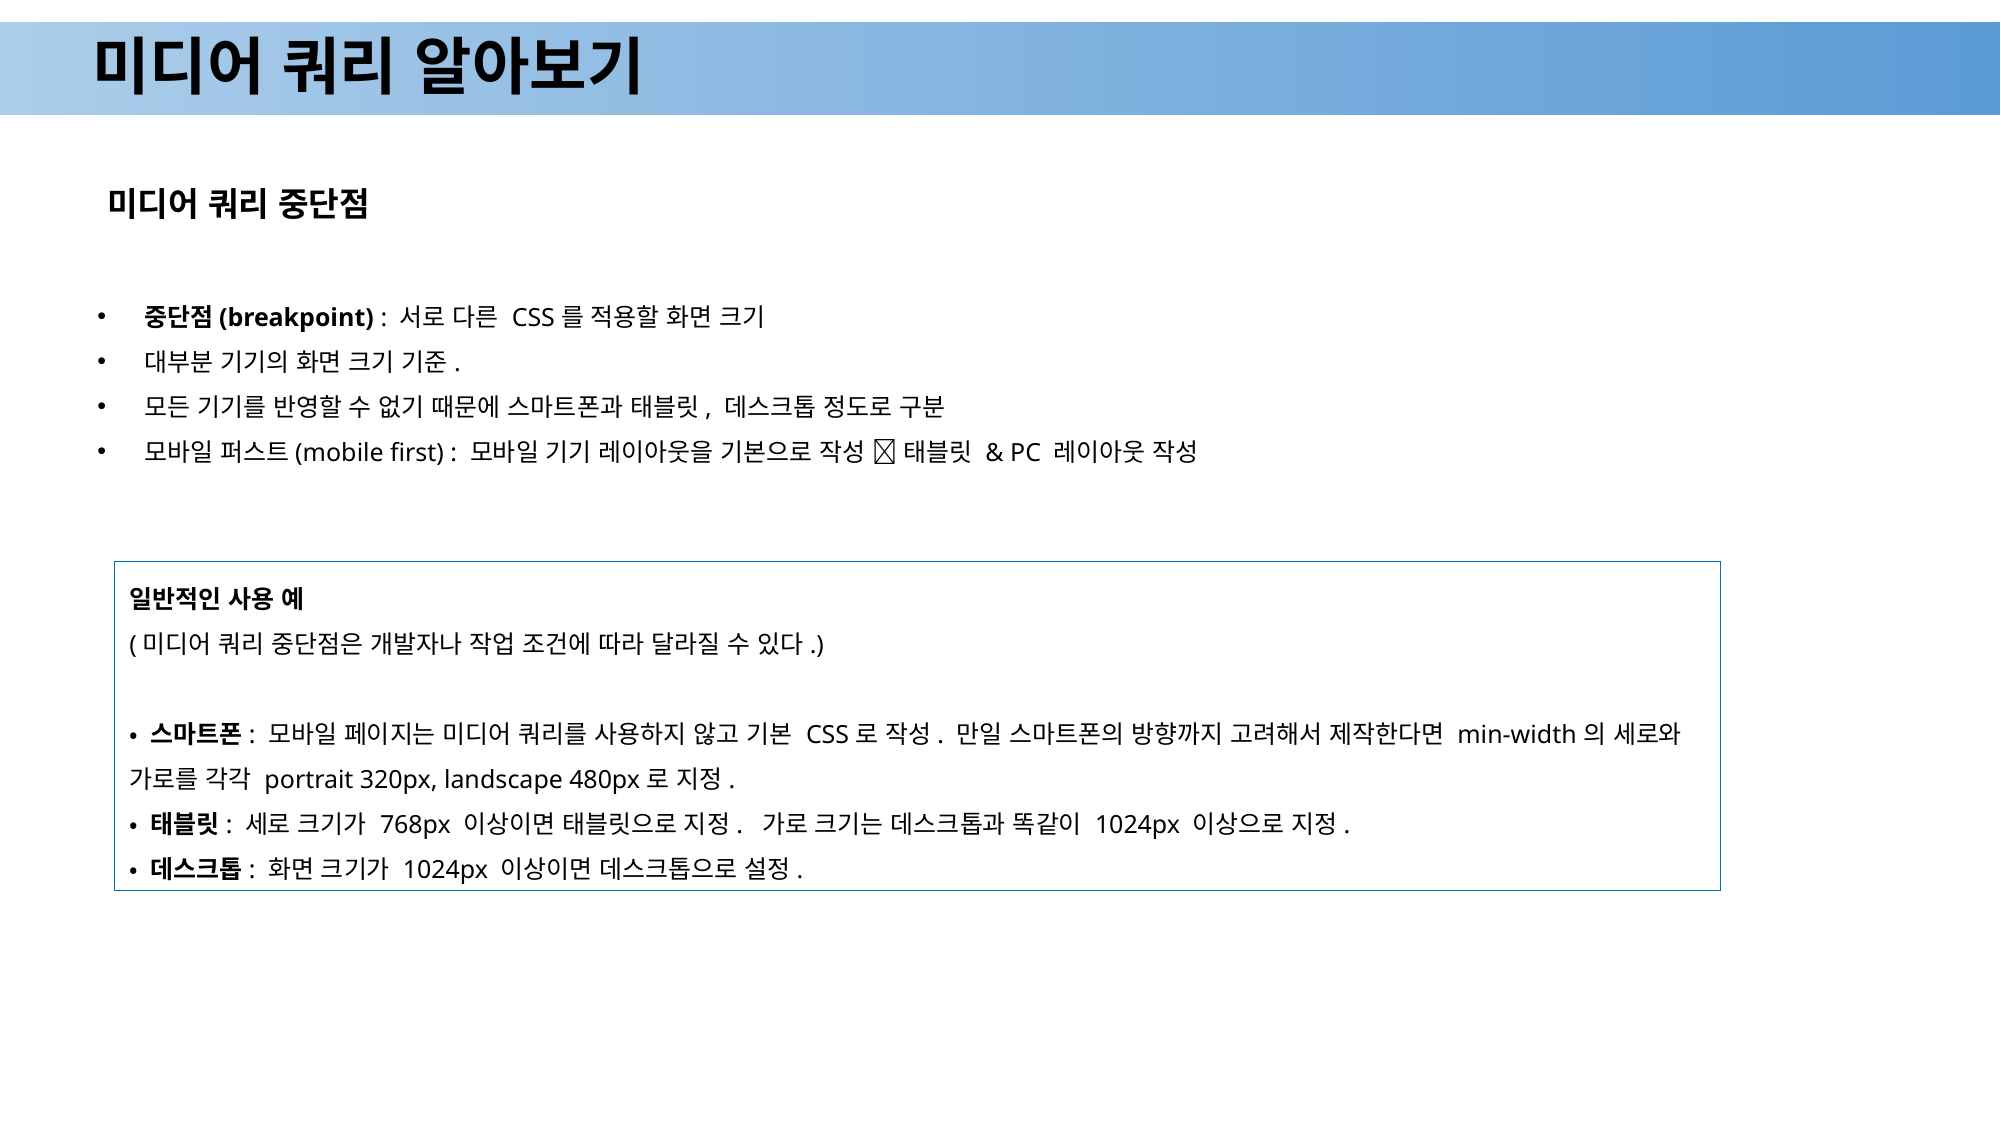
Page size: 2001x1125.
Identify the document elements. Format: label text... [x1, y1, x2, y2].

text_box 중단점(breakpoint) : 서로 다른 CSS를 적용할 화면 크기 대부분 기기의 화면 크기 기준. 모든 기기를 반영할 수 없기 때문에 스마트폰과 태블릿, 데스크톱 정도로 구분 모바일 퍼스트(mobile first) : 모바일 기기 레이아웃을 기본으로 작성  태블릿 & PC 레이아웃 작성 [82, 279, 1273, 474]
text_box 일반적인 사용 예 (미디어 쿼리 중단점은 개발자나 작업 조건에 따라 달라질 수 있다.) • 스마트폰: 모바일 페이지는 미디어 쿼리를 사용하지 않고 기본 CSS로 작성. 만일 스마트폰의 방향까지 고려해서 제작한다면 min-width의 세로와 가로를 각각 portrait 320px, landscape 480px로 지정. • 태블릿: 세로 크기가 768px 이상이면 태블릿으로 지정. 가로 크기는 데스크톱과 똑같이 1024px 이상으로 지정. • 데스크톱: 화면 크기가 1024px 이상이면 데스크톱으로 설정. [114, 561, 1721, 891]
title 미디어 쿼리 알아보기 [77, 22, 1569, 116]
text_box 미디어 쿼리 중단점 [92, 175, 635, 231]
